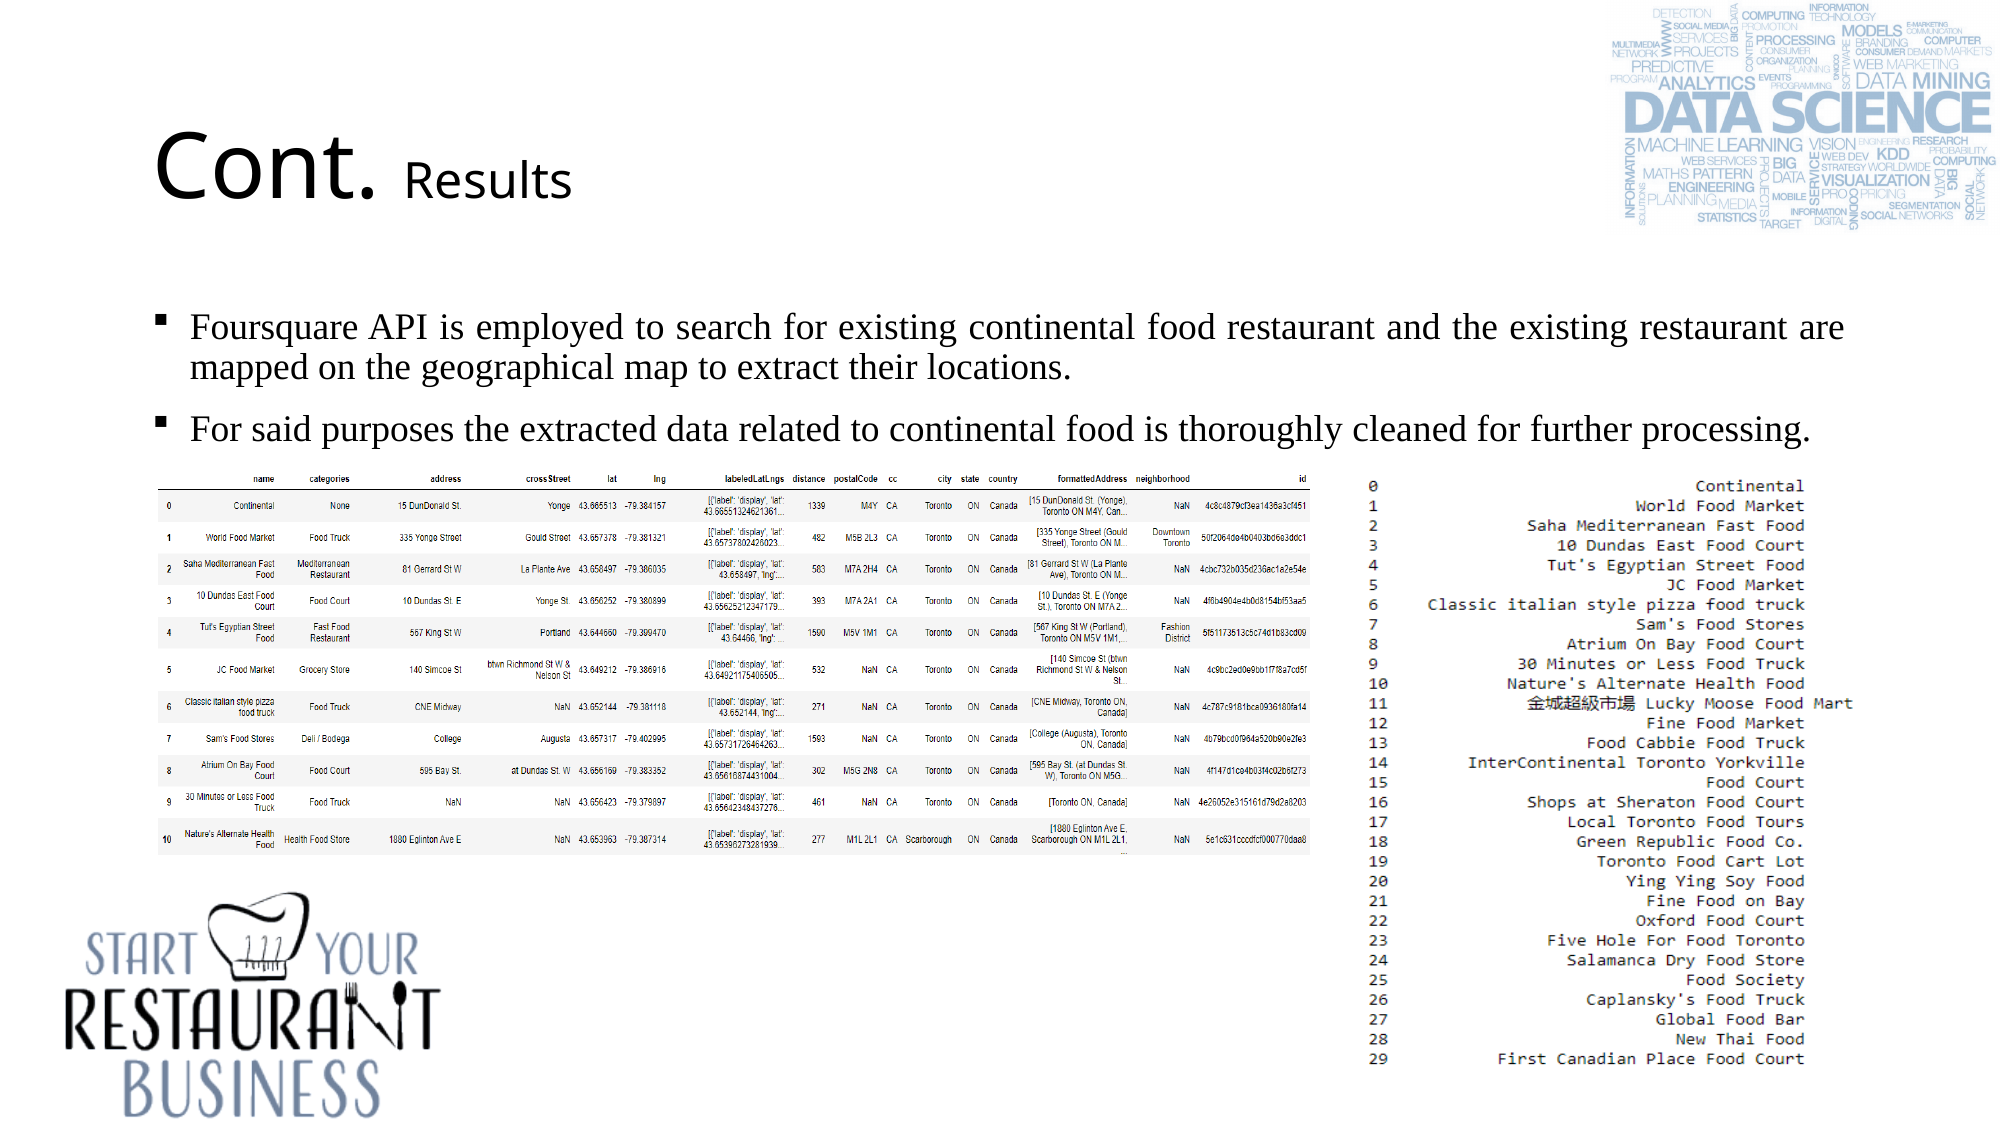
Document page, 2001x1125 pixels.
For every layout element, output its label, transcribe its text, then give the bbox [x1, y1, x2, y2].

list Foursquare API is employed to search for existing continental food restaurant and the existing restaurant are mapped on the geographical map to extract their locations. For said purposes the extracted data related to continental food is thoroughly cleaned for further processing. [137, 299, 1863, 1014]
picture [0, 890, 504, 1125]
picture [1605, 0, 2000, 235]
picture [155, 458, 1312, 855]
title Cont. Results [137, 59, 1863, 278]
picture [1359, 474, 1863, 1070]
